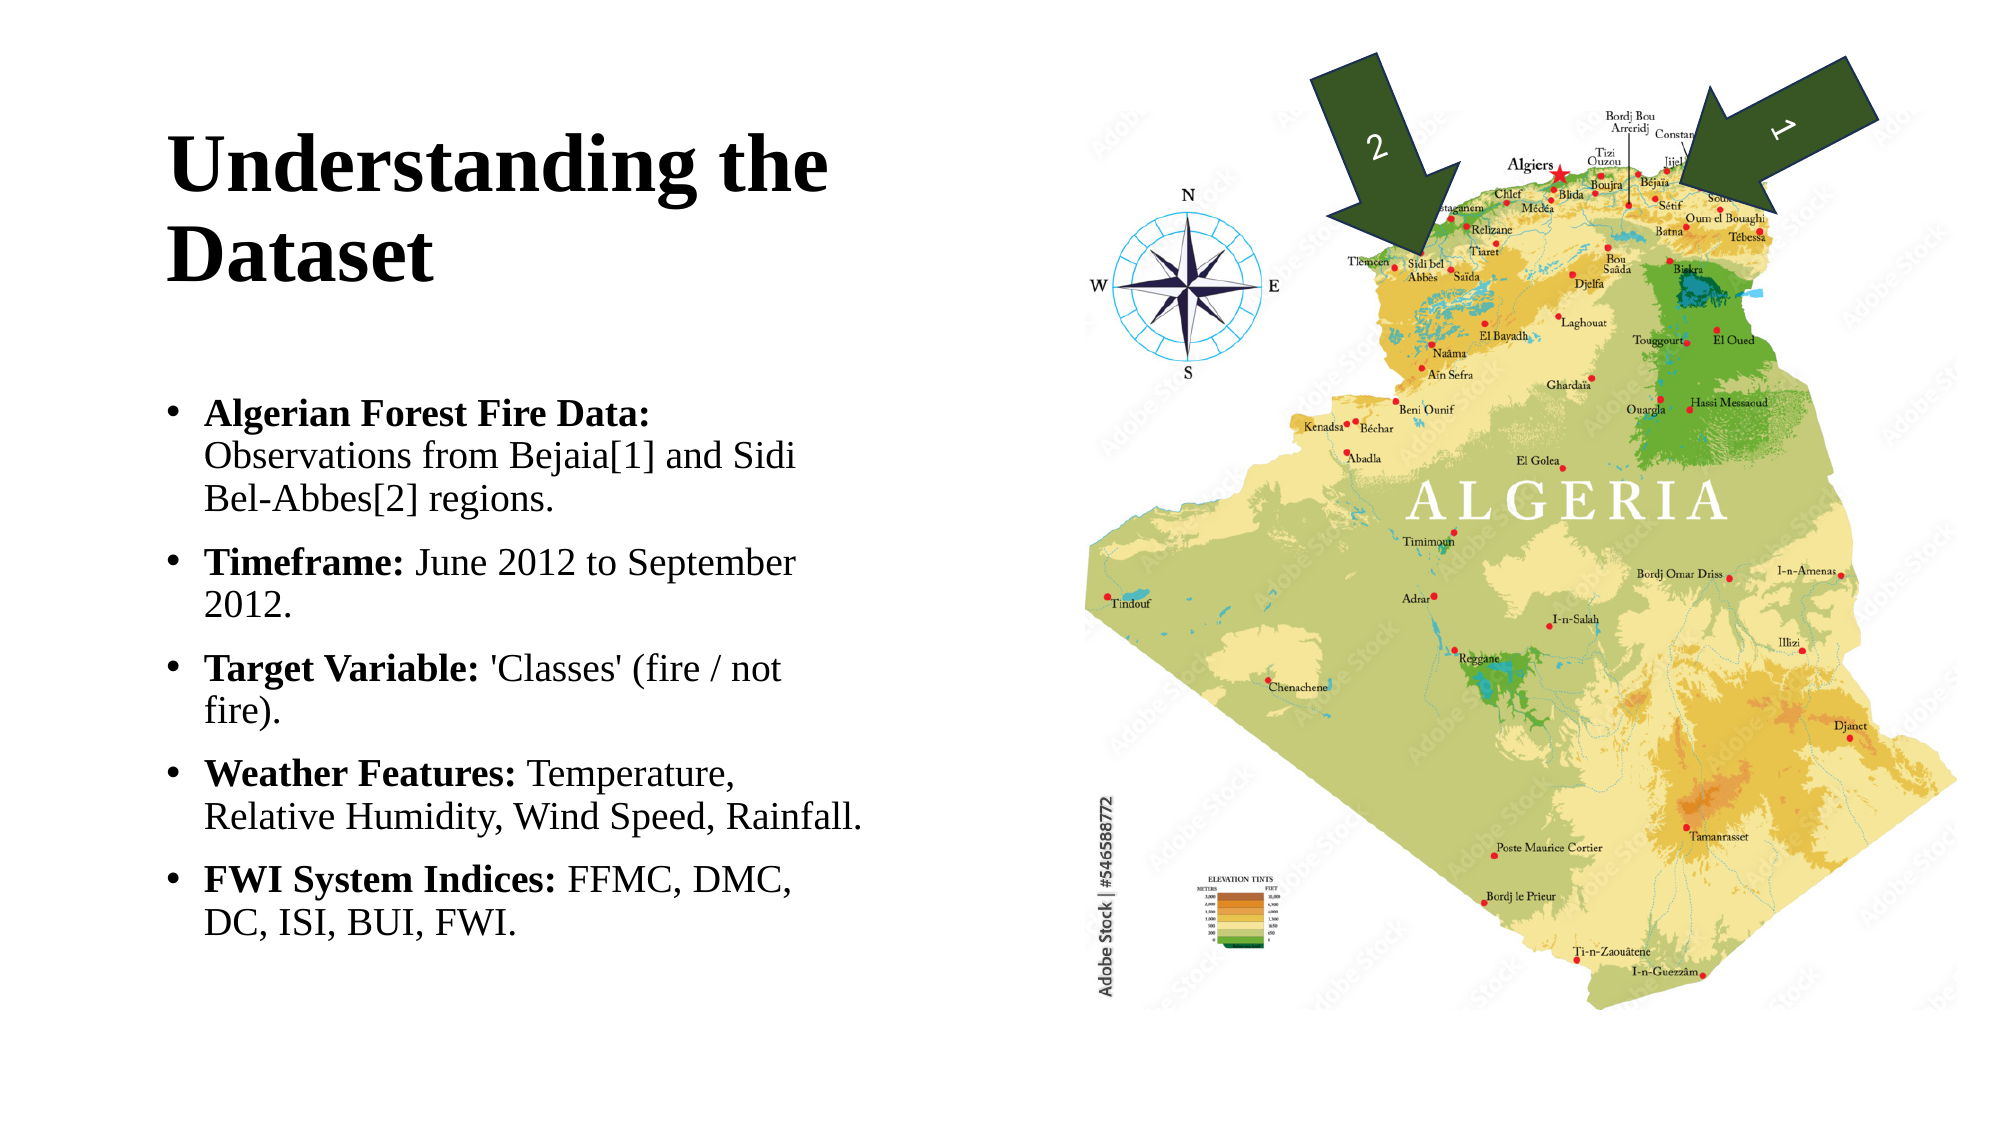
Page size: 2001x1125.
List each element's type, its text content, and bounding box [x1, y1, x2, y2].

picture [1085, 110, 1957, 1010]
list Algerian Forest Fire Data: Observations from Bejaia[1] and Sidi Bel-Abbes[2] regions. Timeframe: June 2012 to September 2012. Target Variable: 'Classes' (fire / not fire). Weather Features: Temperature, Relative Humidity, Wind Speed, Rainfall. FWI System Indices: FFMC, DMC, DC, ISI, BUI, FWI. [151, 316, 880, 958]
text_box 2 [1310, 53, 1400, 109]
title Understanding the Dataset [151, 99, 937, 319]
text_box 1 [1703, 87, 1722, 109]
text_box 1 [1745, 56, 1873, 109]
